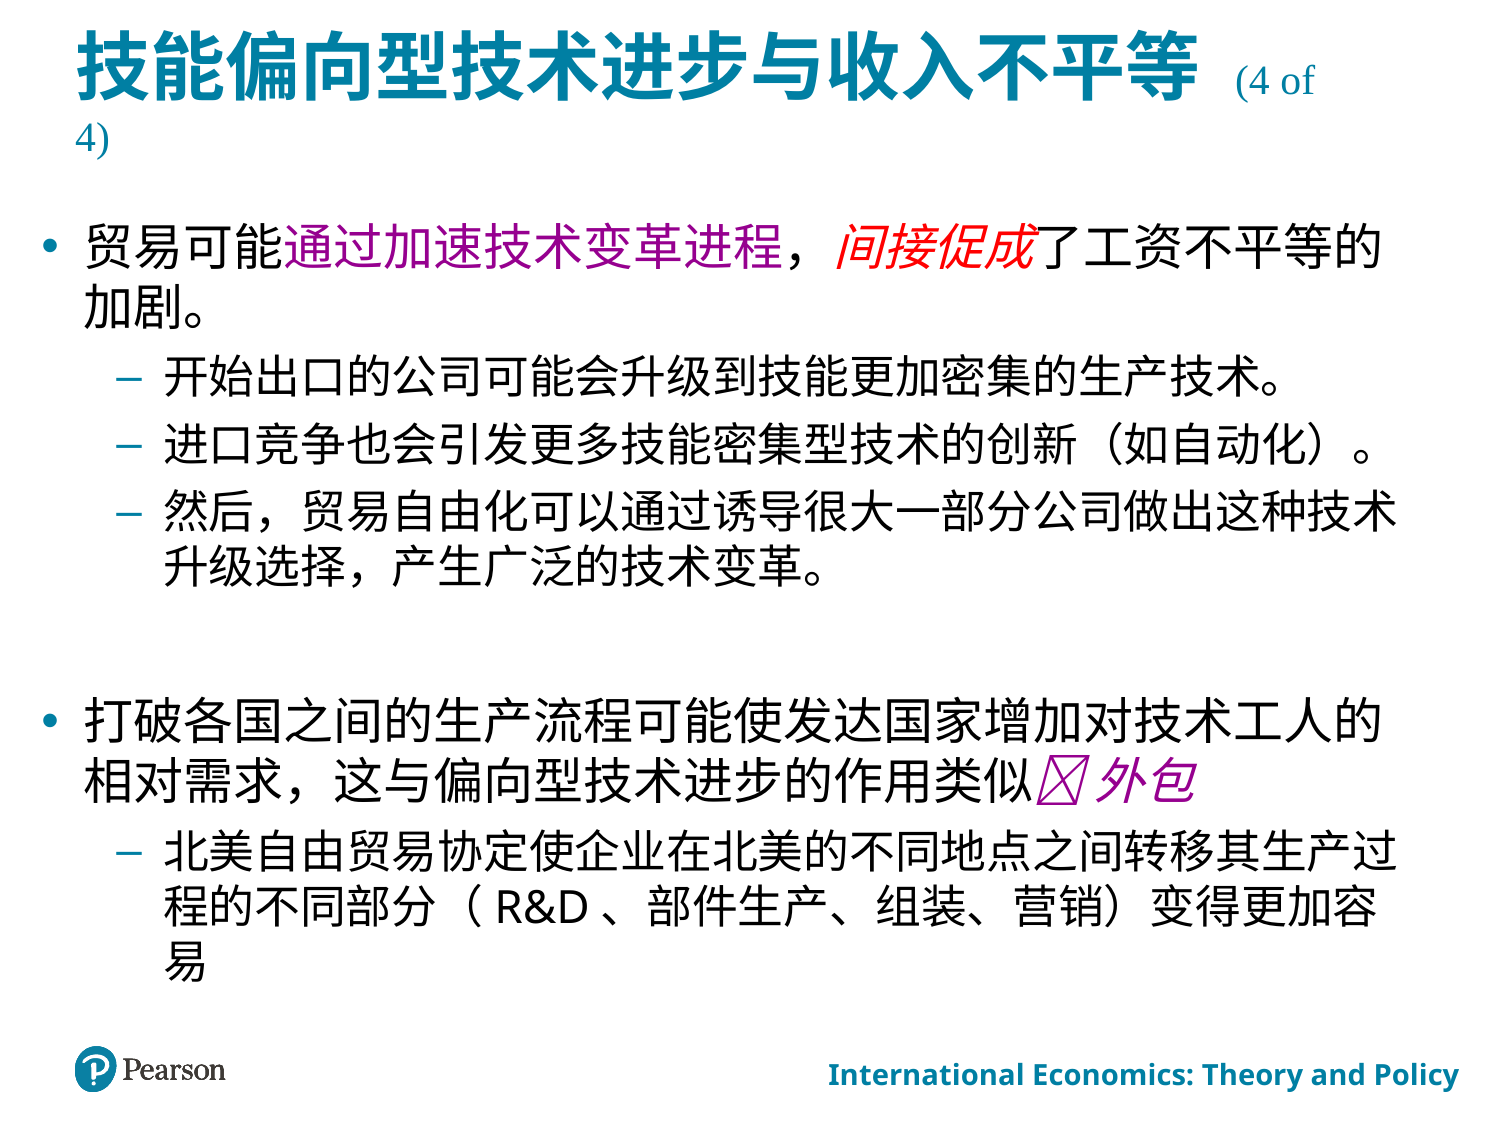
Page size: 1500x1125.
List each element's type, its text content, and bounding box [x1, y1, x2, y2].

list 贸易可能通过加速技术变革进程，间接促成了工资不平等的加剧。 开始出口的公司可能会升级到技能更加密集的生产技术。 进口竞争也会引发更多技能密集型技术的创新（如自动化）。 然后，贸易自由化可以通过诱导很大一部分公司做出这种技术升级选择，产生广泛的技术变革。 打破各国之间的生产流程可能使发达国家增加对技术工人的相对需求，这与偏向型技术进步的作用类似 外包 北美自由贸易协定使企业在北美的不同地点之间转移其生产过程的不同部分（R&D、部件生产、组装、营销）变得更加容易 [41, 215, 1424, 929]
title 技能偏向型技术进步与收入不平等 (4 of 4) [75, 35, 1357, 160]
